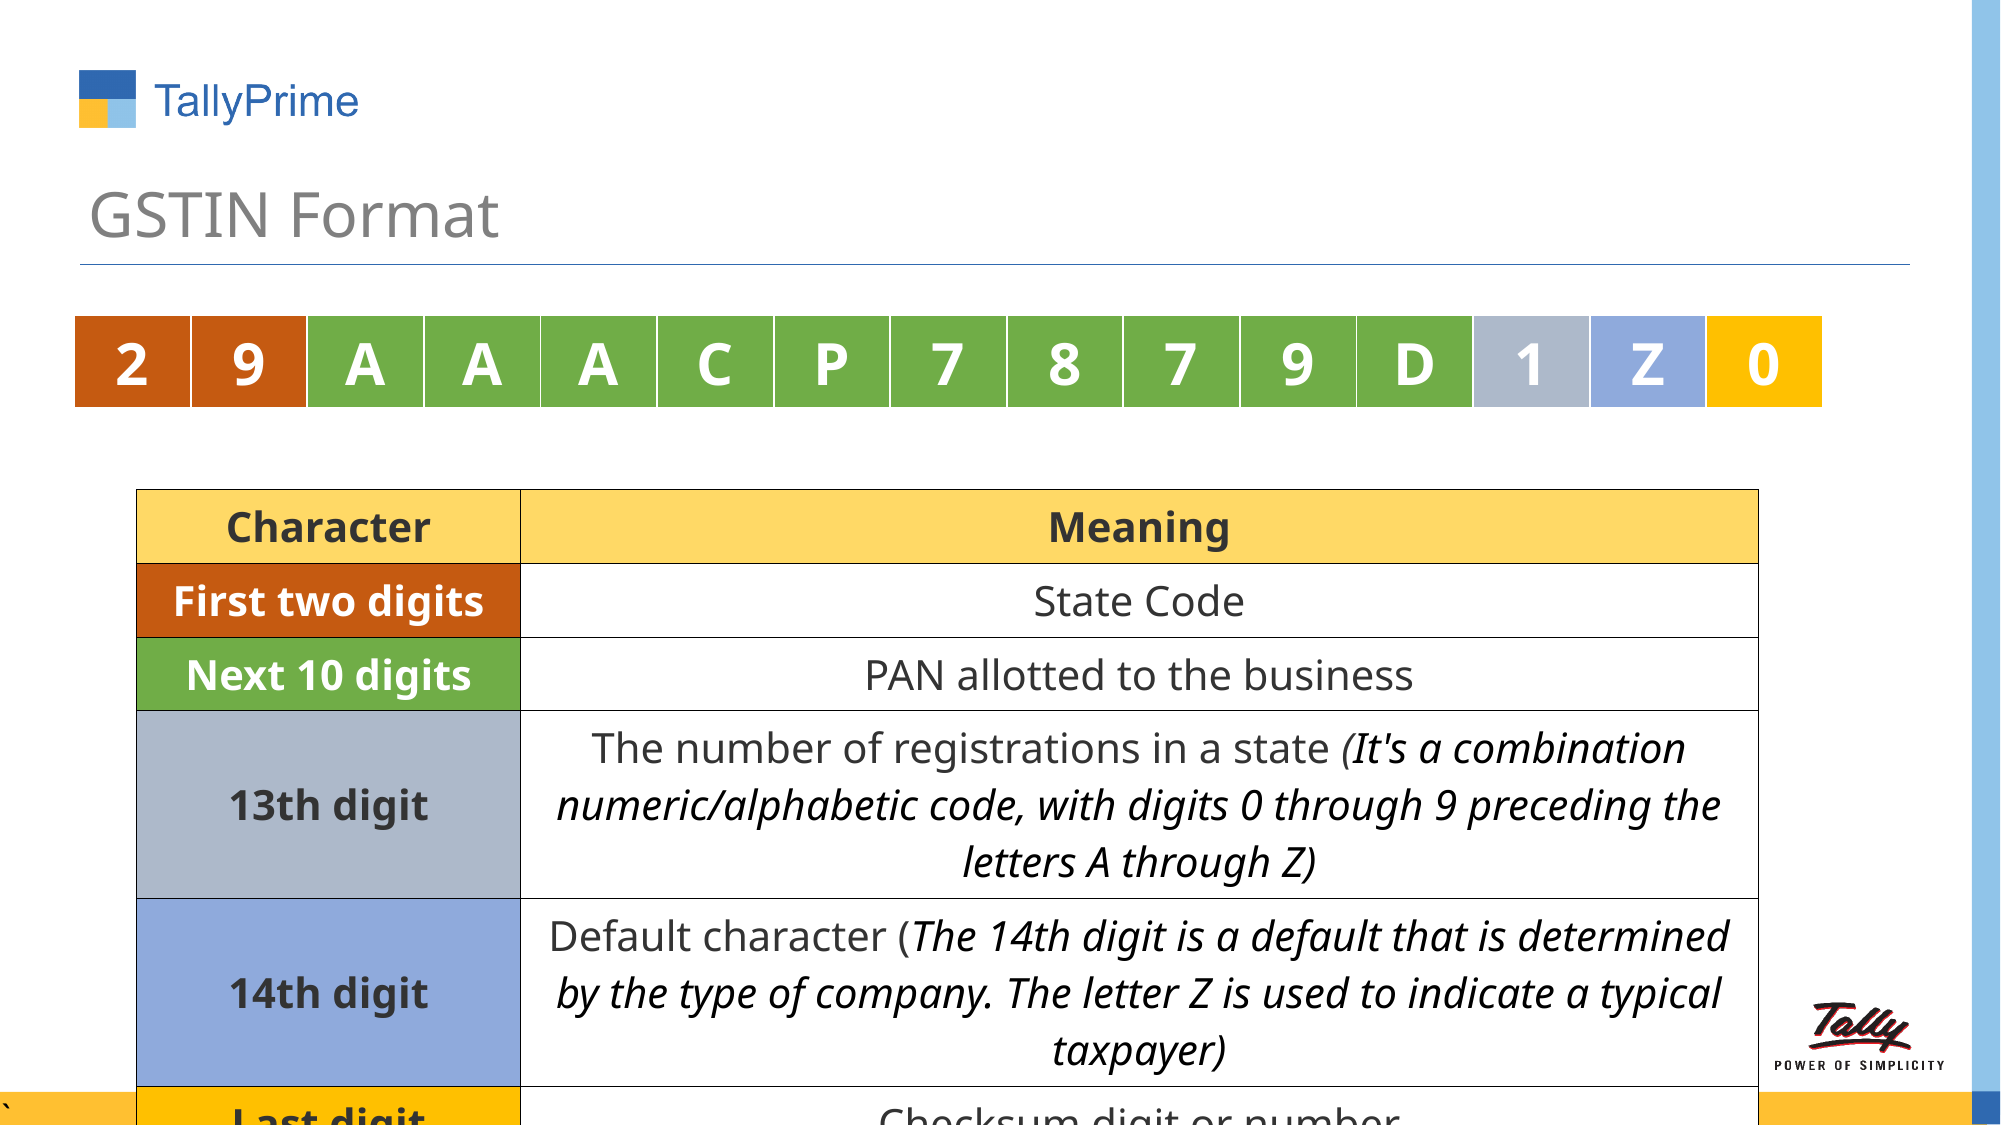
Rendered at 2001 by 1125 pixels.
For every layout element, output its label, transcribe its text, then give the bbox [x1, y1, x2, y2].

table_header D [1357, 316, 1472, 407]
table_header A [425, 316, 540, 407]
table_header 7 [1124, 316, 1239, 407]
table_cell 13th digit [137, 711, 520, 898]
table_cell Checksum digit or number [521, 1087, 1758, 1125]
table_header C [658, 316, 773, 407]
title GSTIN Format [74, 176, 1904, 251]
table_header Z [1591, 316, 1705, 407]
table_cell Next 10 digits [137, 638, 520, 710]
picture [79, 70, 358, 128]
table_cell PAN allotted to the business [521, 638, 1758, 710]
table_header 1 [1474, 316, 1589, 407]
table_cell Default character (The 14th digit is a default that is determined by the type of company. The letter Z is used to indicate a typical taxpayer) [521, 899, 1758, 1086]
table_header Character [137, 490, 520, 563]
table_header A [541, 316, 656, 407]
table_cell Last digit [137, 1087, 520, 1125]
table_cell State Code [521, 564, 1758, 637]
table_header 9 [1241, 316, 1356, 407]
table_header 8 [1008, 316, 1122, 407]
table_cell 14th digit [137, 899, 520, 1086]
table_cell First two digits [137, 564, 520, 637]
picture [1759, 989, 1961, 1083]
table_header 7 [891, 316, 1006, 407]
table_cell The number of registrations in a state (It's a combination numeric/alphabetic code, with digits 0 through 9 preceding the letters A through Z) [521, 711, 1758, 898]
table_header P [775, 316, 889, 407]
table_header 0 [1707, 316, 1822, 407]
table_header A [308, 316, 423, 407]
table_header Meaning [521, 490, 1758, 563]
table_header 9 [192, 316, 306, 407]
table_header 2 [75, 316, 190, 407]
